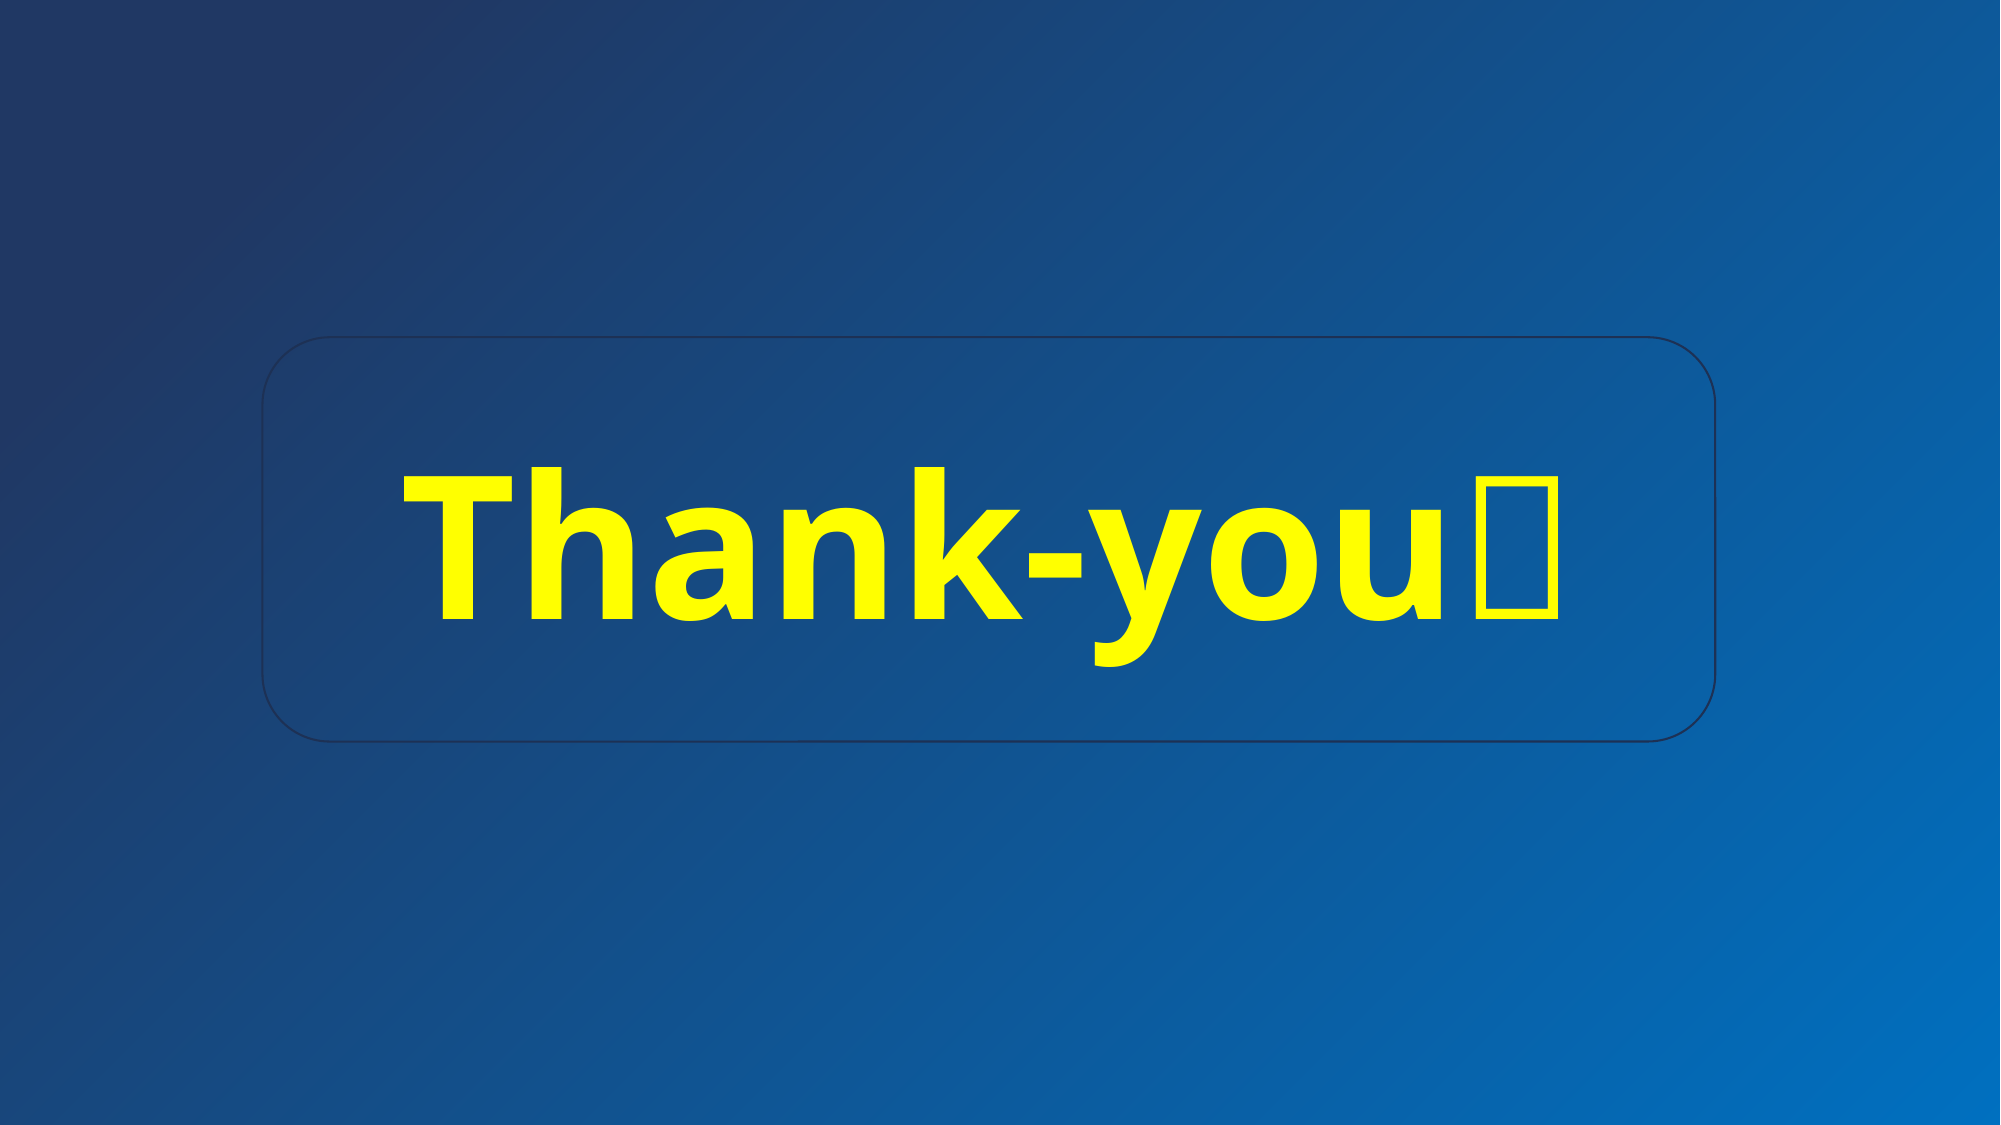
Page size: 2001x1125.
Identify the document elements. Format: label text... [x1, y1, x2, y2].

text_box Thank-you [261, 336, 1717, 743]
